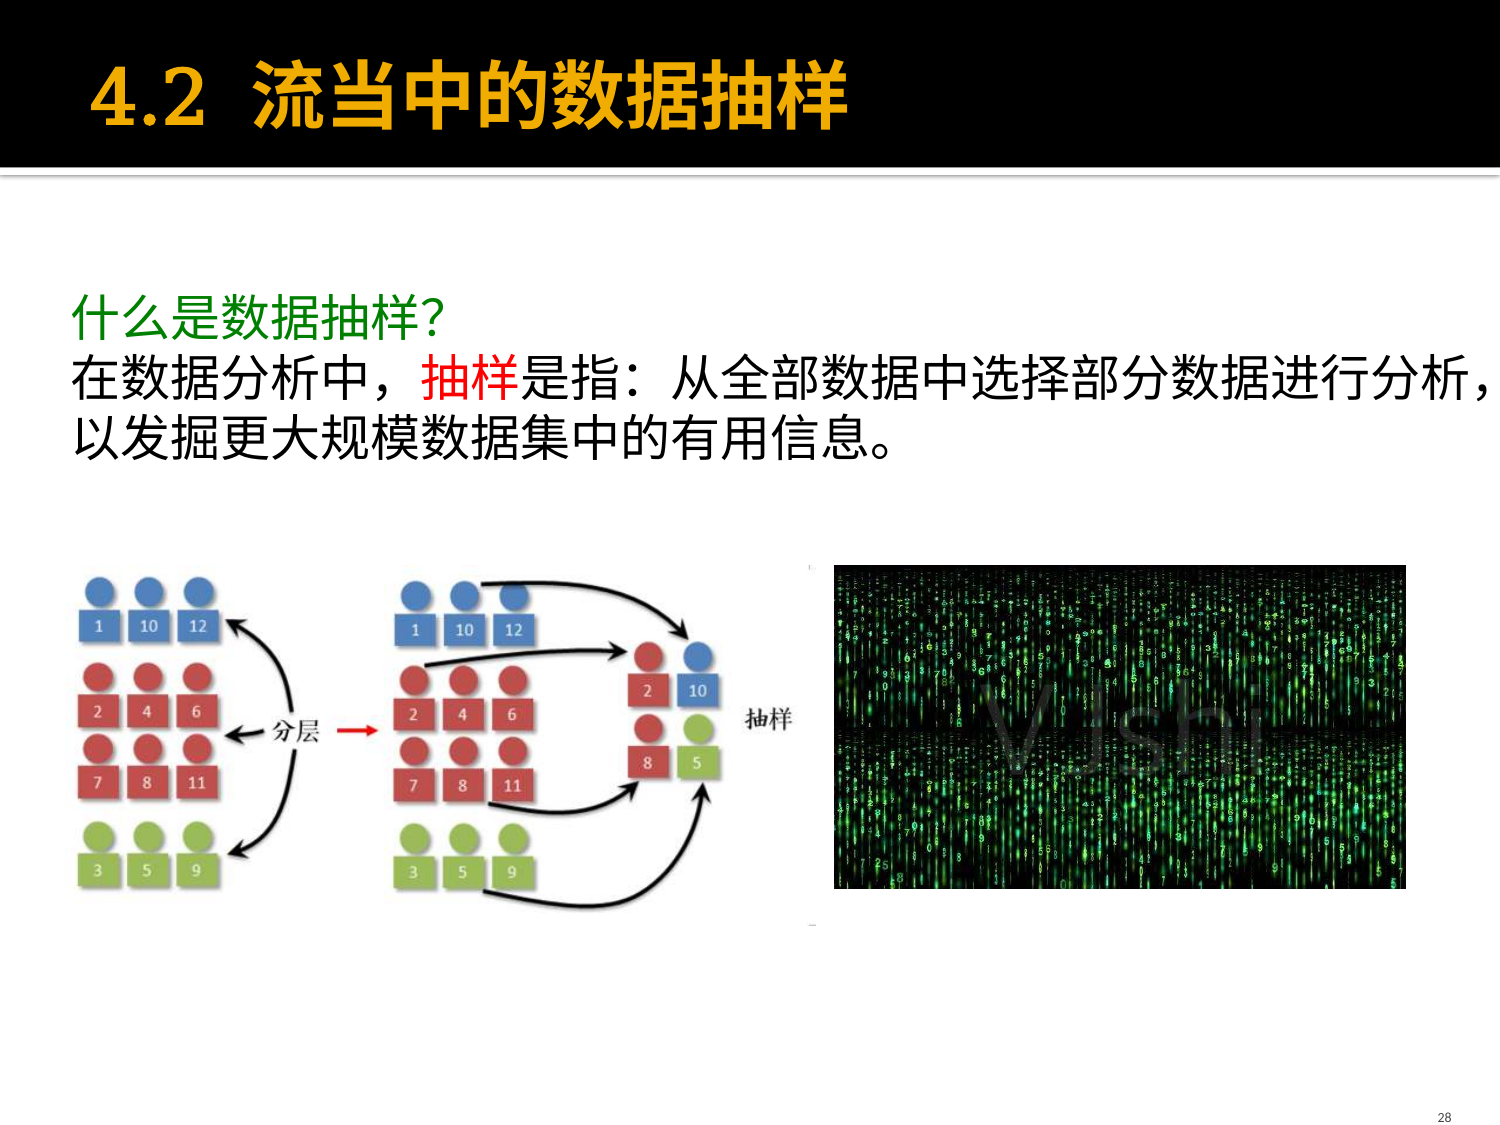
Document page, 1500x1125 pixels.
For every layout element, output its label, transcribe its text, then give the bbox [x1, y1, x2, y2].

slide_number 28 [1345, 1080, 1467, 1125]
picture [834, 565, 1406, 889]
list 什么是数据抽样？ 在数据分析中，抽样是指：从全部数据中选择部分数据进行分析，以发掘更大规模数据集中的有用信息。 [46, 271, 1491, 951]
picture [65, 565, 816, 926]
title 4.2 流当中的数据抽样 [75, 12, 1425, 175]
